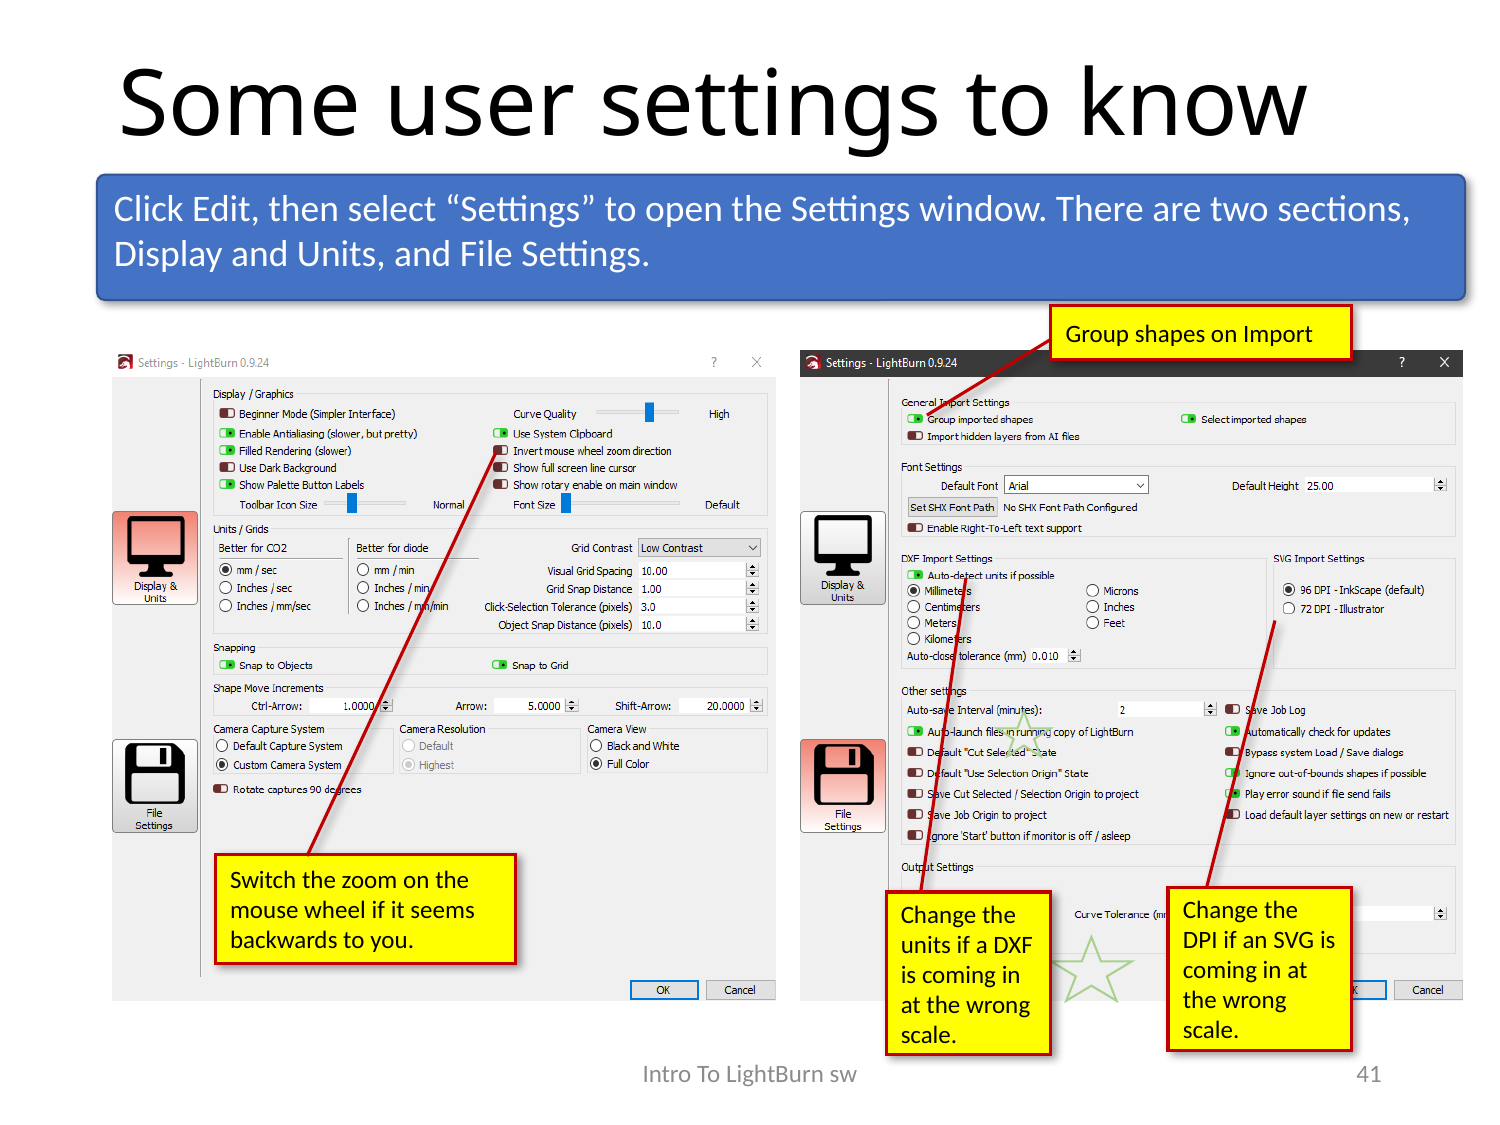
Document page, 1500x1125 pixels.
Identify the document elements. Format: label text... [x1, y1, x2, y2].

title Some user settings to know [103, 59, 1397, 153]
slide_number 41 [1059, 1042, 1397, 1103]
footer Intro To LightBurn sw [496, 1042, 1004, 1103]
text_box Click Edit, then select “Settings” to open the Settings window. There are two sections, Display and Units, and File Settings. [95, 173, 1467, 302]
text_box Group shapes on Import [1031, 304, 1352, 350]
picture [112, 350, 776, 1001]
text_box Change the DPI if an SVG is coming in at the wrong scale. [1167, 1001, 1352, 1051]
picture [800, 350, 1463, 1001]
text_box Change the units if a DXF is coming in at the wrong scale. [885, 1001, 1052, 1056]
